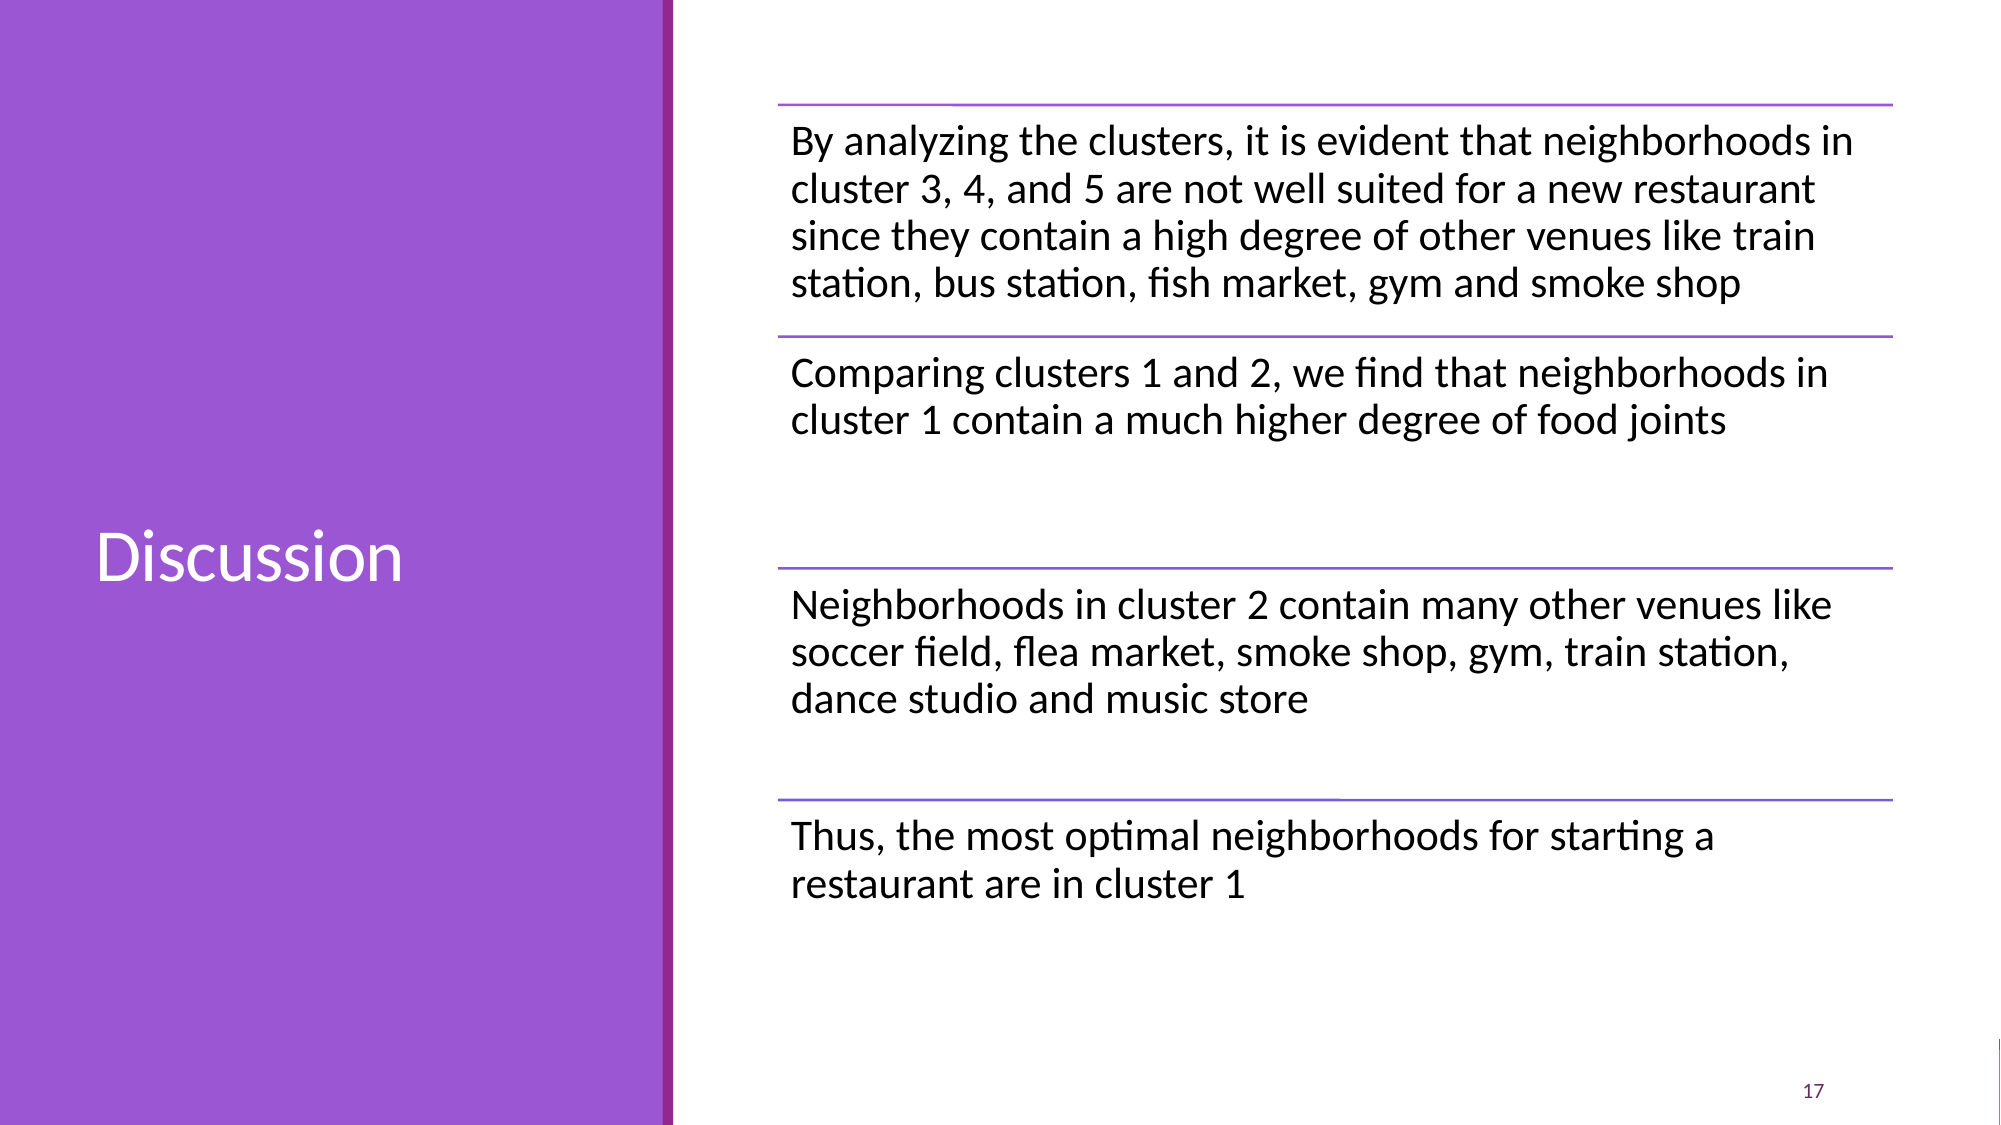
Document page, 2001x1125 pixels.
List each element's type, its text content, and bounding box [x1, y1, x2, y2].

text_box [674, 0, 2000, 1125]
text_box [0, 0, 661, 1125]
slide_number 16 [1660, 1059, 1840, 1120]
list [777, 104, 1894, 1033]
title Discussion [80, 84, 587, 1032]
text_box [661, 0, 674, 1125]
